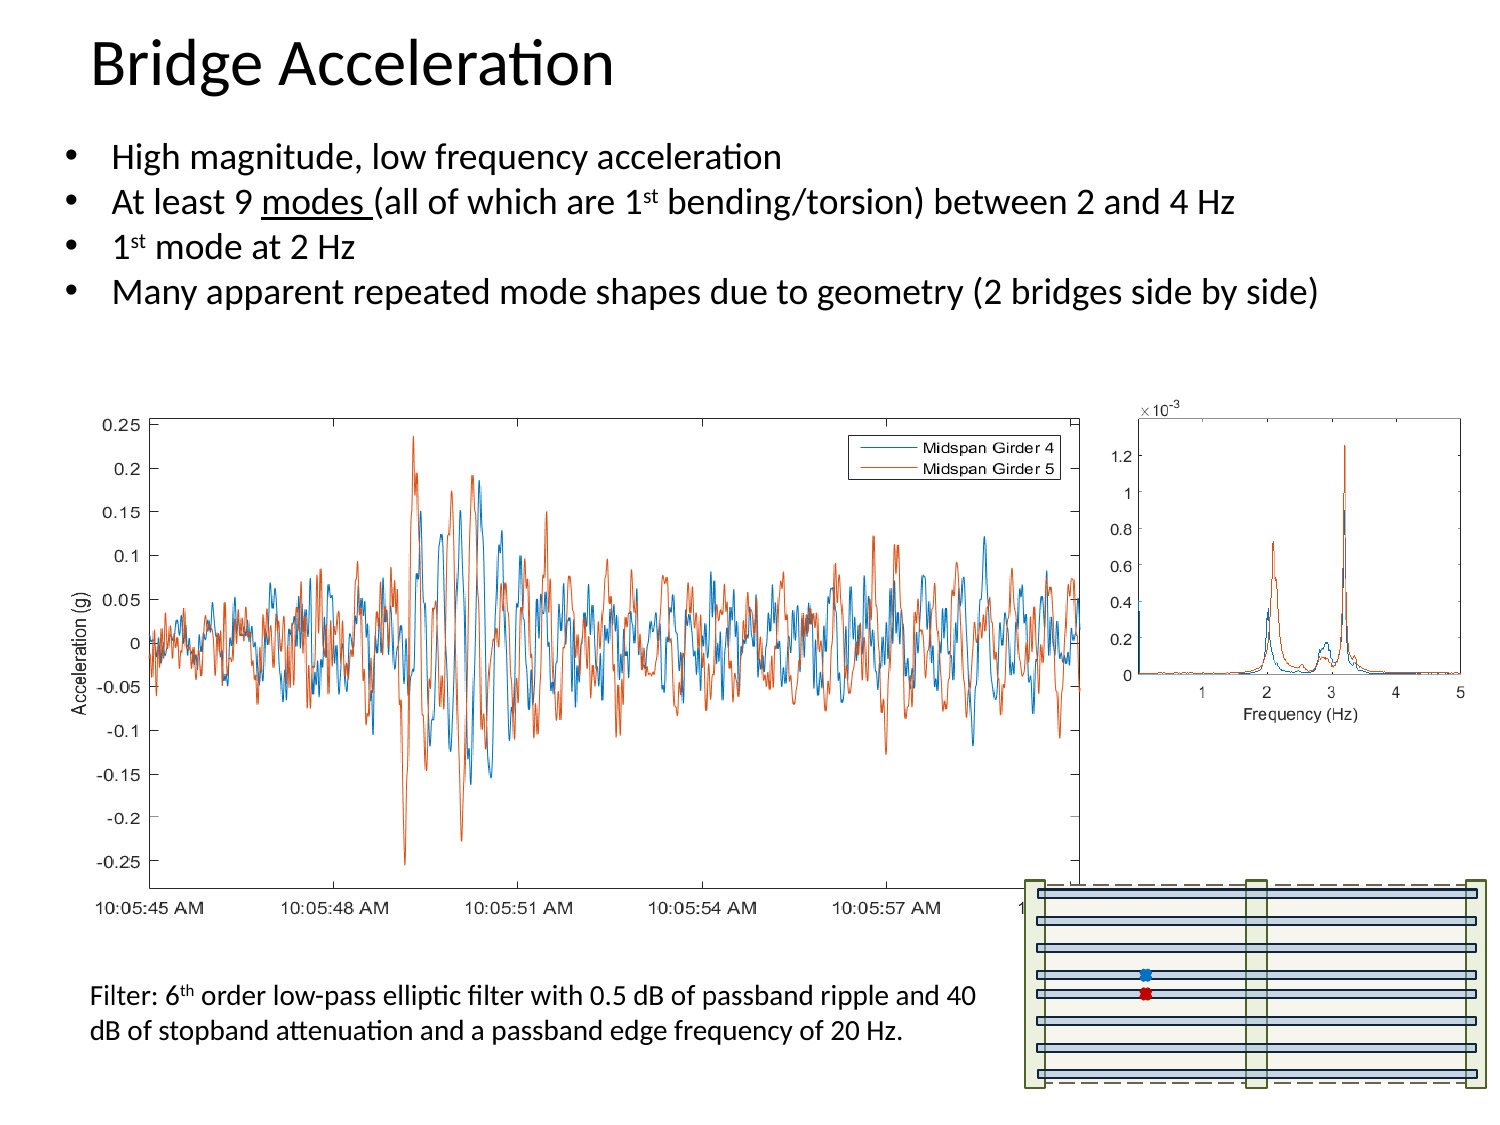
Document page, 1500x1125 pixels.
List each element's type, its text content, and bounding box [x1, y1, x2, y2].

text_box High magnitude, low frequency acceleration At least 9 modes (all of which are 1st bending/torsion) between 2 and 4 Hz 1st mode at 2 Hz Many apparent repeated mode shapes due to geometry (2 bridges side by side) [50, 124, 1450, 320]
text_box Filter: 6th order low-pass elliptic filter with 0.5 dB of passband ripple and 40 dB of stopband attenuation and a passband edge frequency of 20 Hz. [74, 968, 998, 1054]
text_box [1024, 880, 1487, 1089]
picture [39, 374, 1500, 953]
title Bridge Acceleration [75, 12, 1425, 105]
